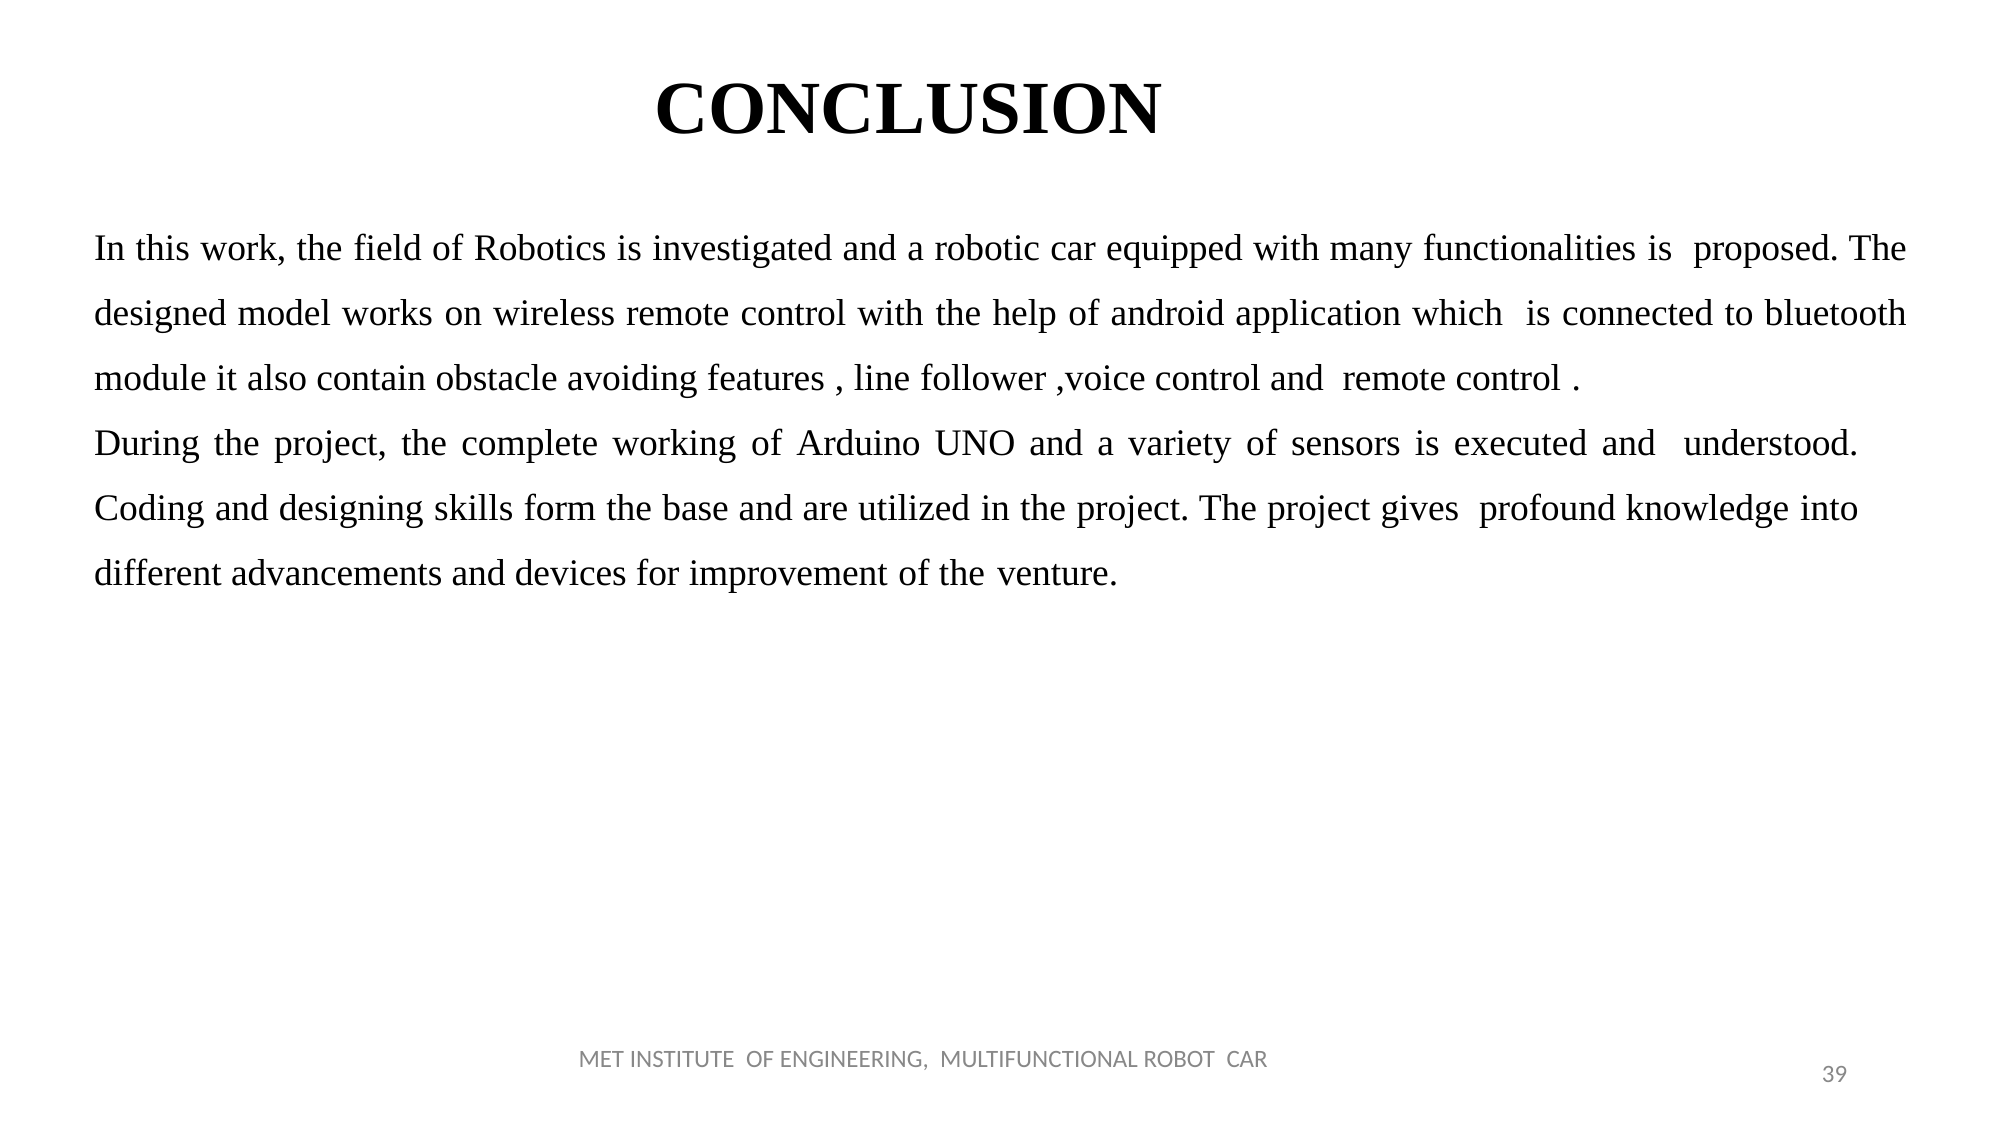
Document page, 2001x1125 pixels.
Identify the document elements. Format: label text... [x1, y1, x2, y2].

footer MET INSTITUTE OF ENGINEERING, MULTIFUNCTIONAL ROBOT CAR [510, 1042, 1338, 1103]
text_box In this work, the field of Robotics is investigated and a robotic car equipped with many functionalities is proposed. The designed model works on wireless remote control with the help of android application which is connected to bluetooth module it also contain obstacle avoiding features , line follower ,voice control and remote control . During the project, the complete working of Arduino UNO and a variety of sensors is executed and understood. Coding and designing skills form the base and are utilized in the project. The project gives profound knowledge into different advancements and devices for improvement of the venture. [77, 196, 1923, 601]
text_box CONCLUSION [387, 51, 1338, 156]
slide_number 39 [1412, 1042, 1863, 1103]
